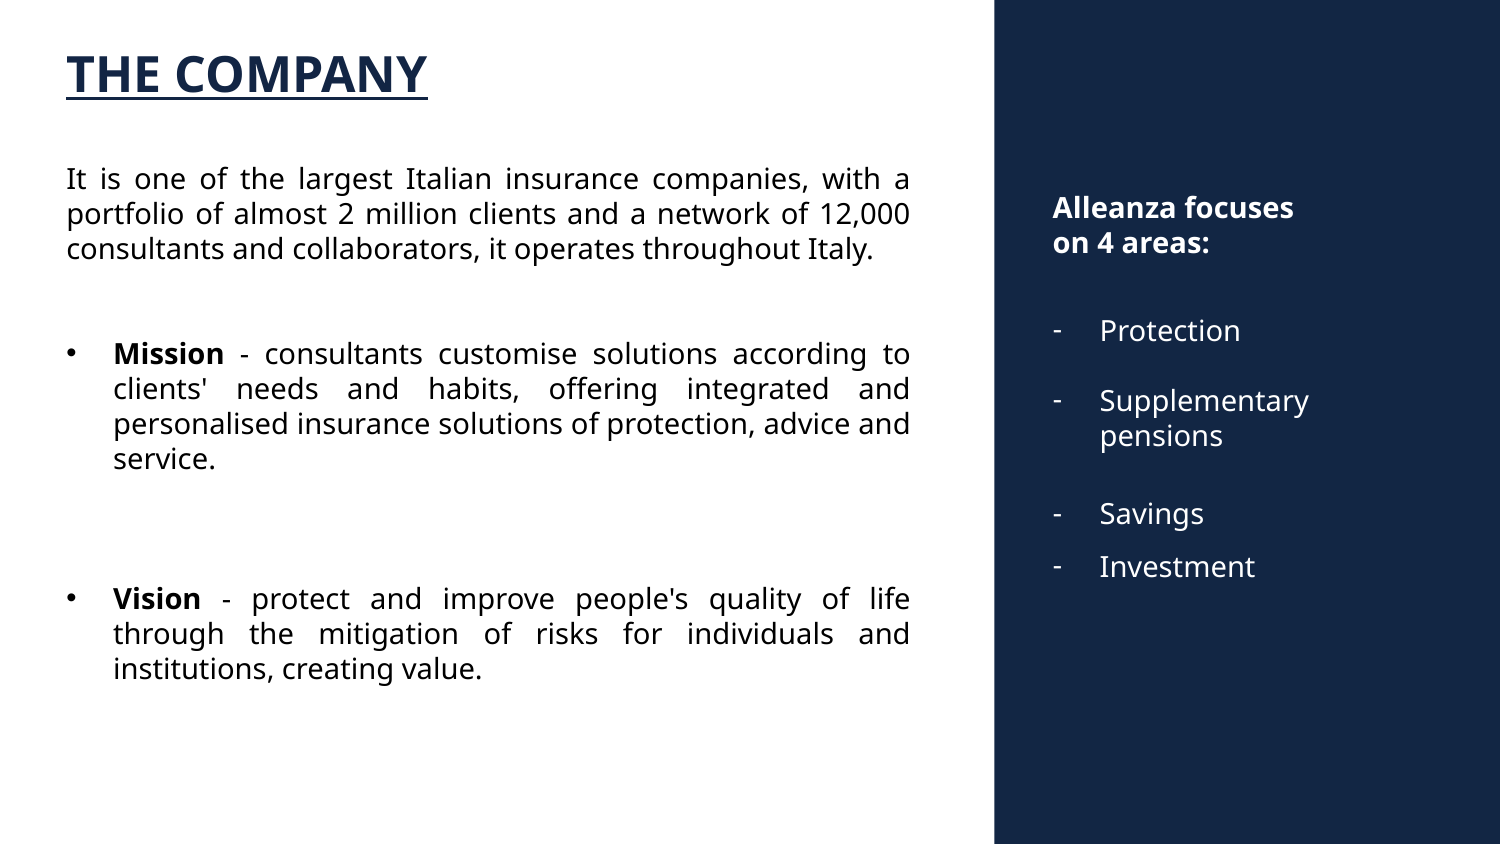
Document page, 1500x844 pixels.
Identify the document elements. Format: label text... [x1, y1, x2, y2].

list It is one of the largest Italian insurance companies, with a portfolio of almost 2 million clients and a network of 12,000 consultants and collaborators, it operates throughout Italy. Mission - consultants customise solutions according to clients' needs and habits, offering integrated and personalised insurance solutions of protection, advice and service. Vision - protect and improve people's quality of life through the mitigation of risks for individuals and institutions, creating value. [51, 145, 927, 725]
text_box [992, 0, 1500, 844]
text_box THE COMPANY [51, 47, 1172, 118]
text_box Alleanza focuses on 4 areas: Protection Supplementary pensions Savings Investment [1037, 182, 1350, 626]
